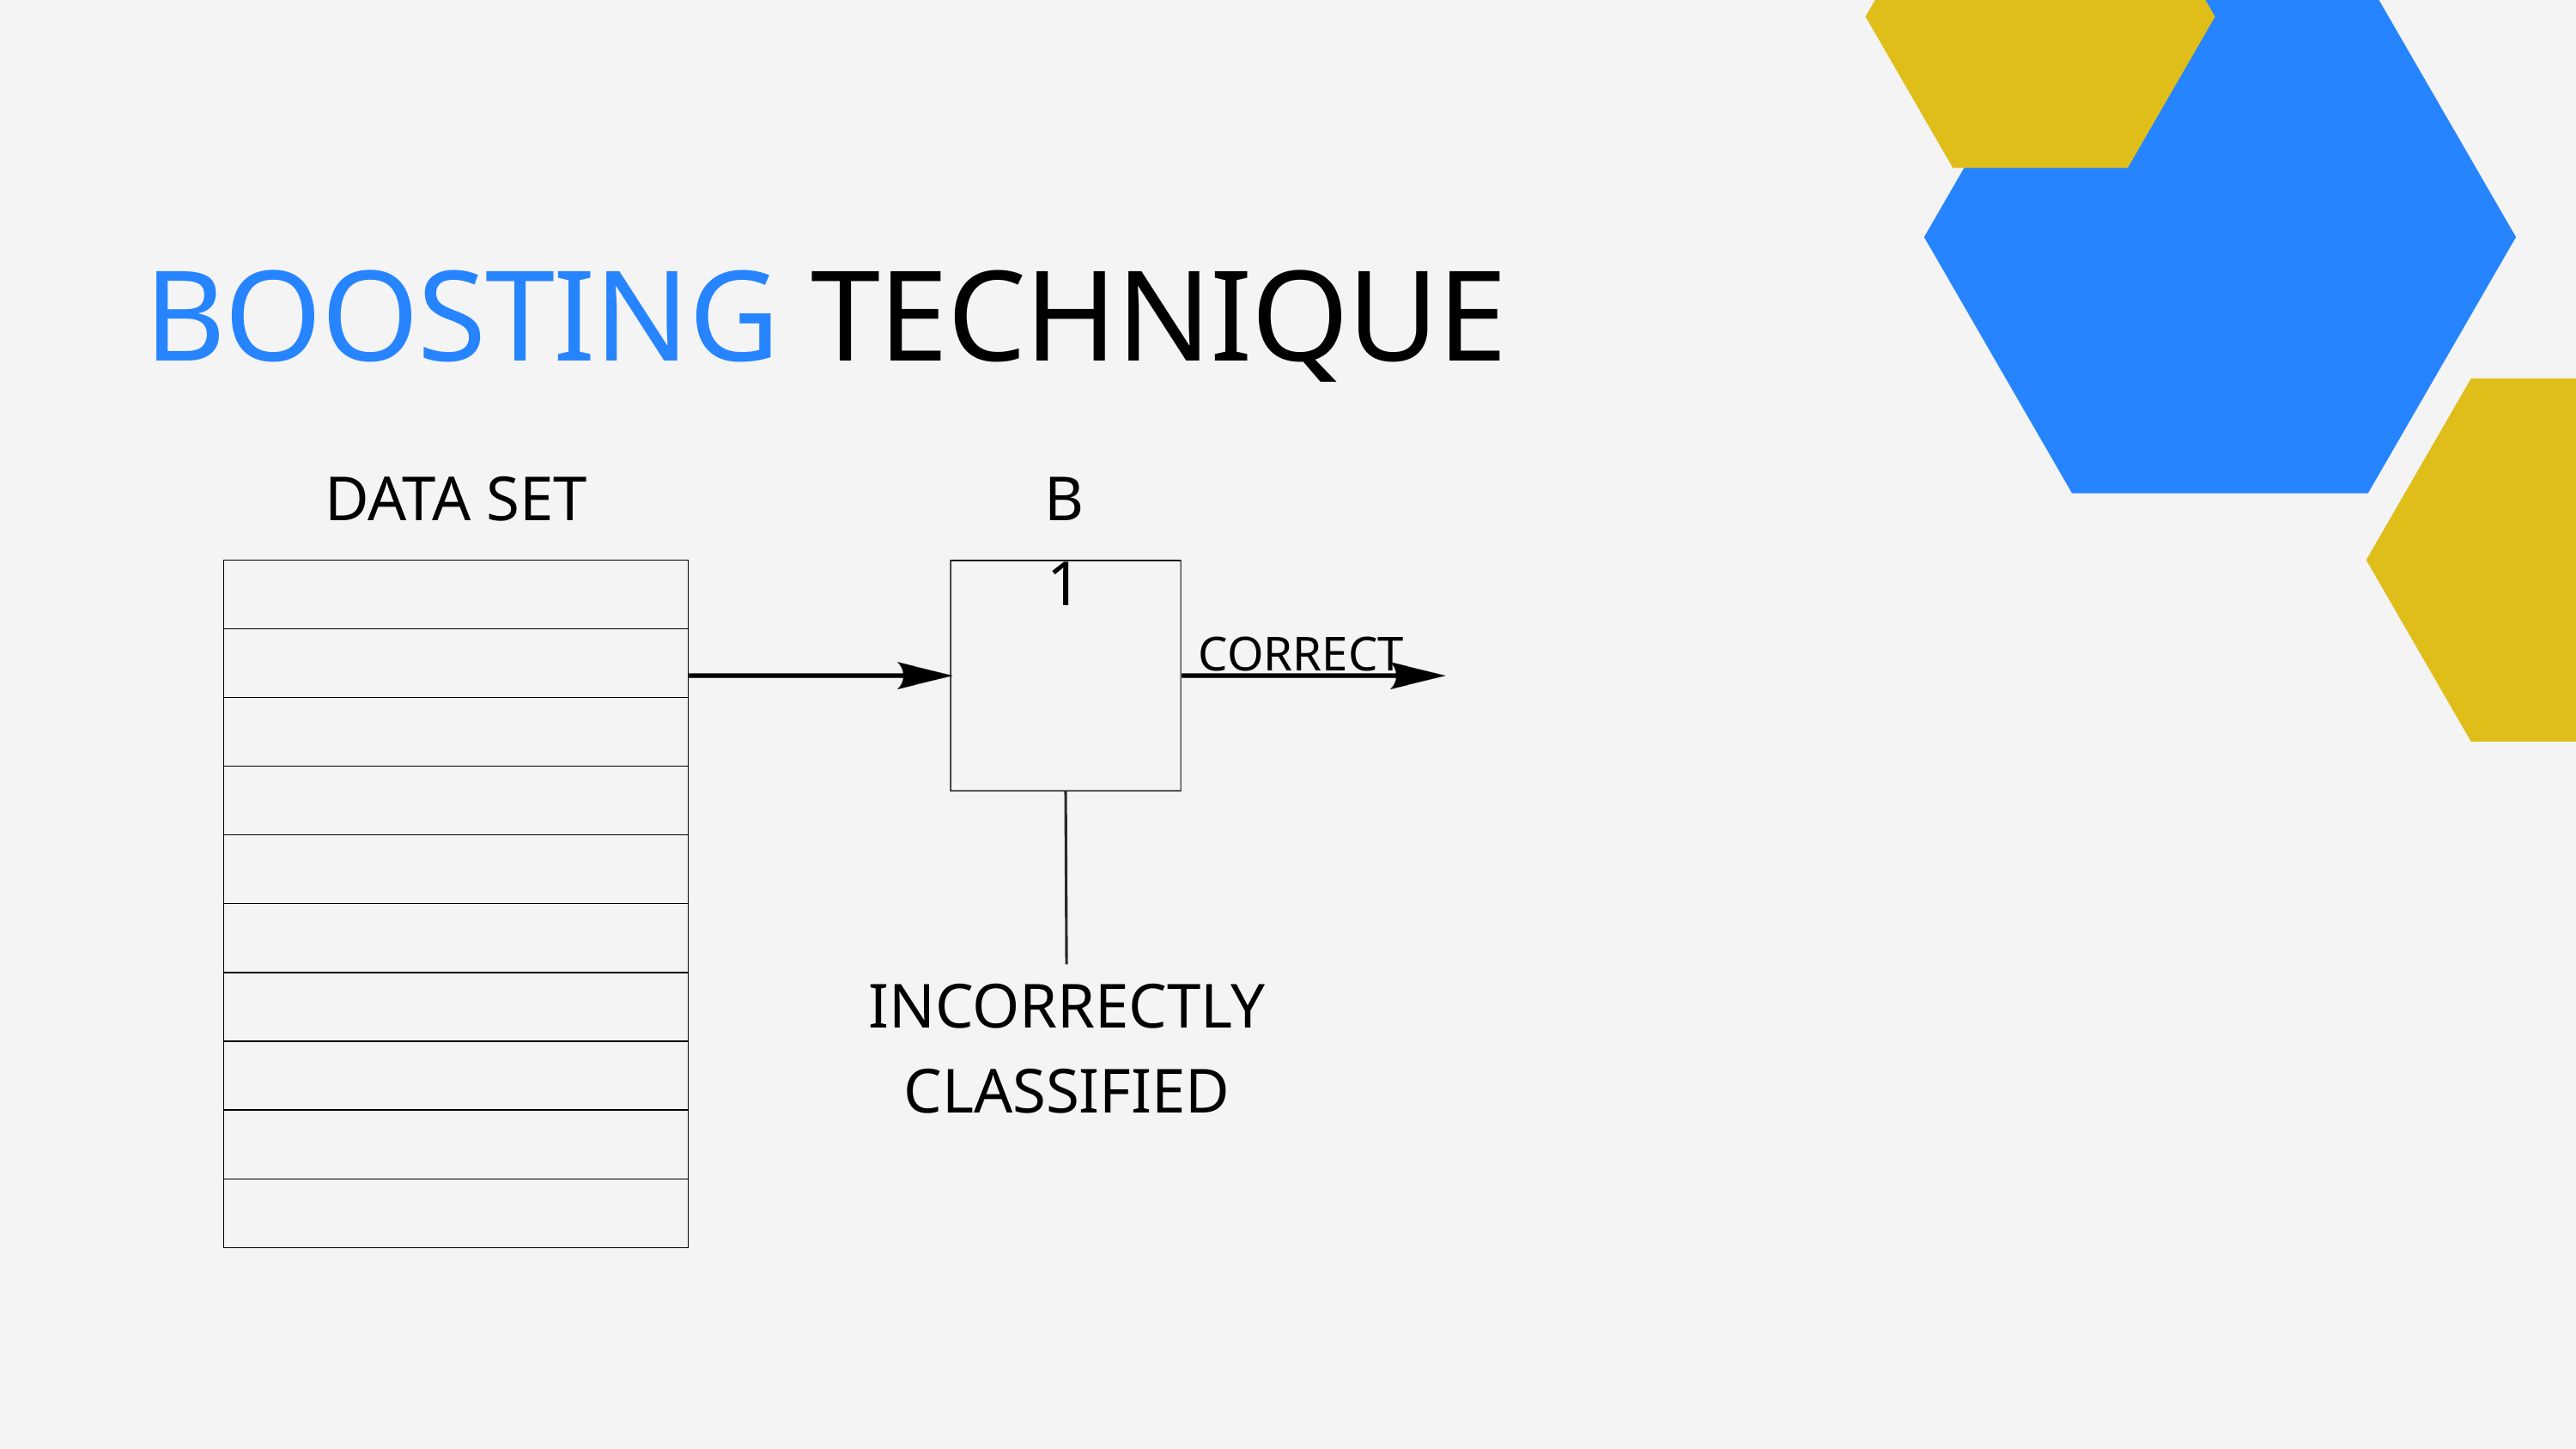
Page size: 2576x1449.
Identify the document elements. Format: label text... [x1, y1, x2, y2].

table_cell [224, 1179, 688, 1247]
table_cell [224, 1111, 688, 1179]
text_box CORRECT [1163, 614, 1438, 680]
text_box [1181, 662, 1446, 689]
table_cell [224, 629, 688, 697]
text_box DATA SET [305, 447, 607, 533]
table_cell [224, 973, 688, 1040]
table_cell [224, 835, 688, 903]
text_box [1865, 0, 2215, 168]
table_cell [224, 1042, 688, 1109]
text_box INCORRECTLY CLASSIFIED [849, 955, 1285, 1125]
text_box [688, 662, 953, 689]
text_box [2366, 378, 2576, 743]
table_cell [224, 767, 688, 834]
table_header [224, 561, 688, 628]
table_cell [224, 698, 688, 766]
table_cell [224, 904, 688, 972]
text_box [1923, 0, 2517, 494]
text_box B1 [1030, 447, 1098, 618]
text_box BOOSTING TECHNIQUE [144, 85, 1919, 386]
text_box [950, 560, 1182, 791]
